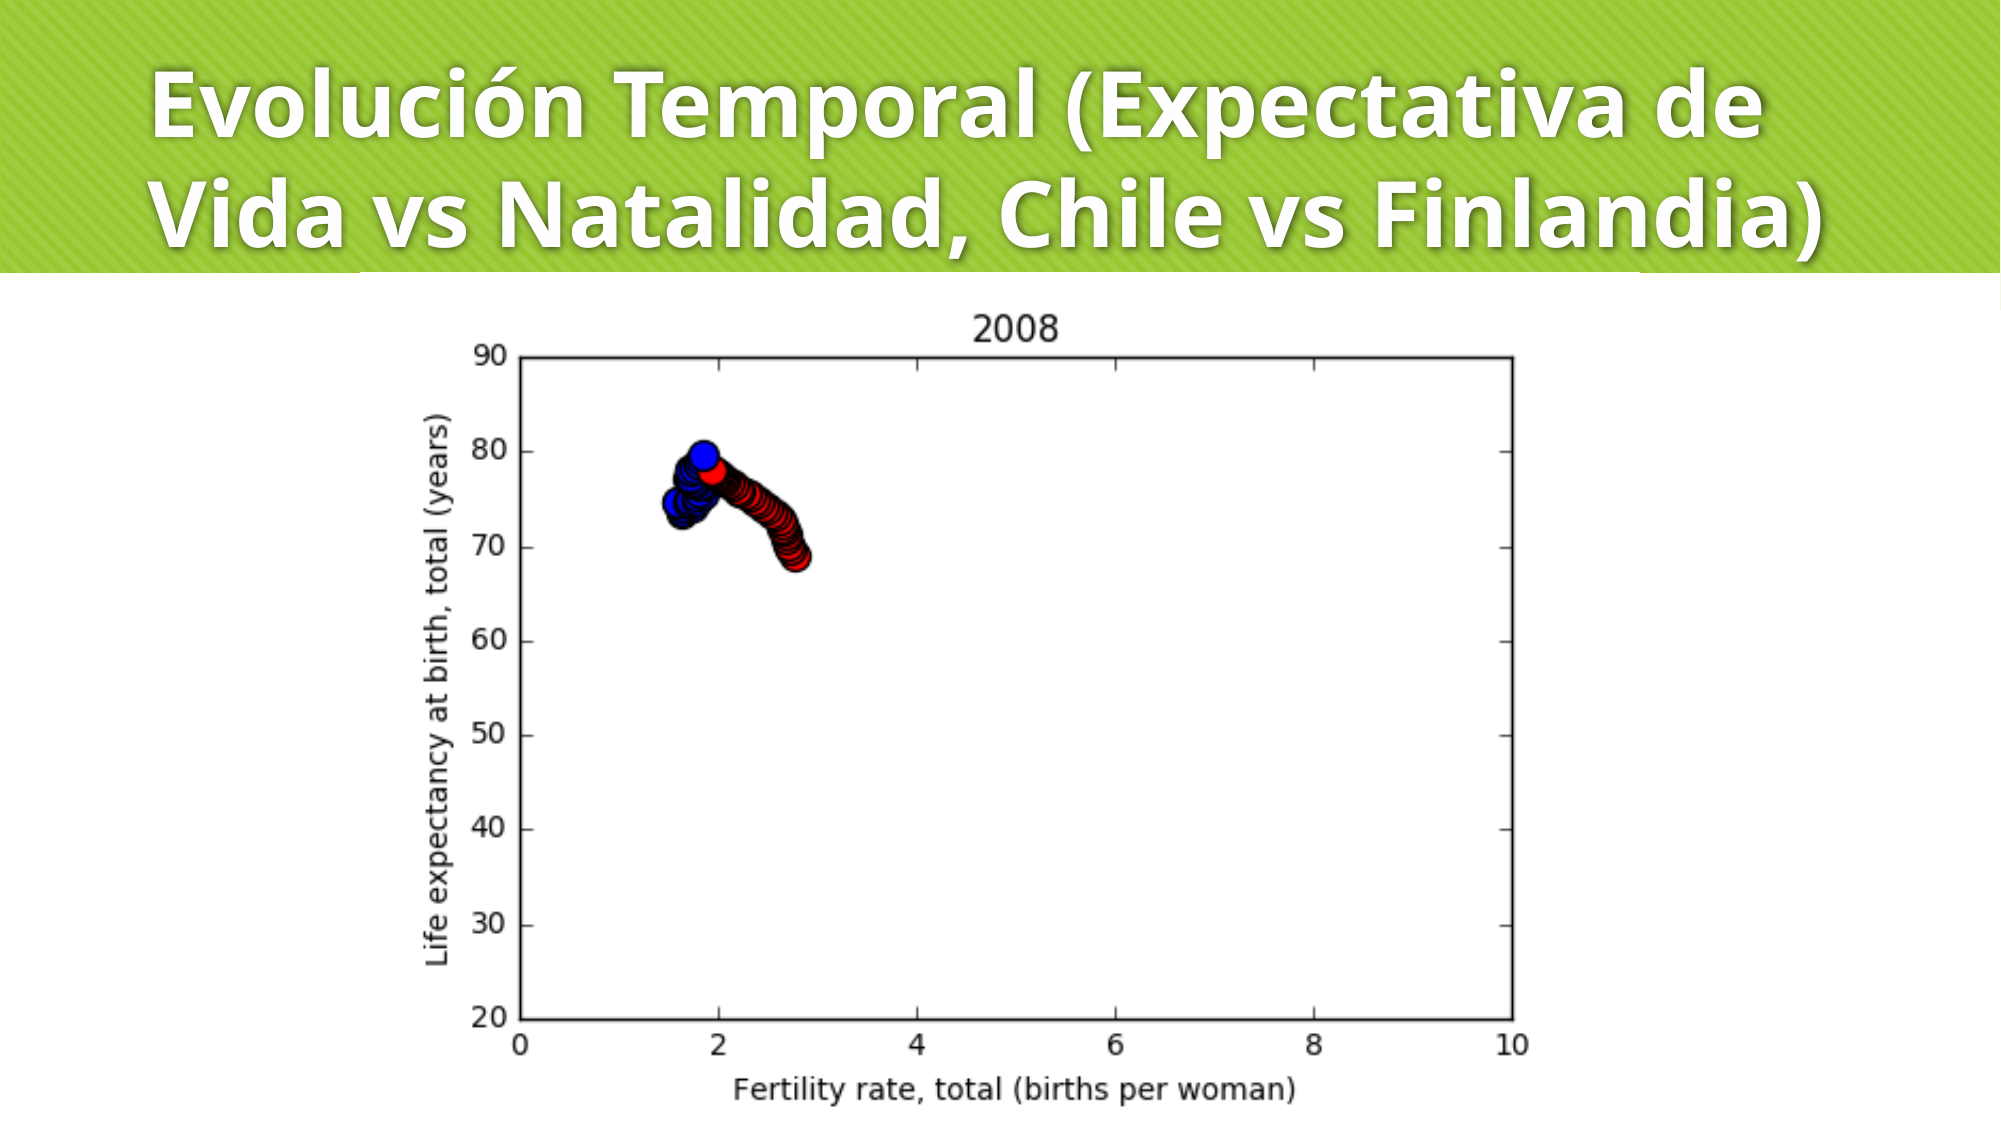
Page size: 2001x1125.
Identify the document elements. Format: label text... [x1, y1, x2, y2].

picture [0, 272, 2000, 1125]
title Evolución Temporal (Expectativa de Vida vs Natalidad, Chile vs Finlandia) [132, 113, 1868, 272]
